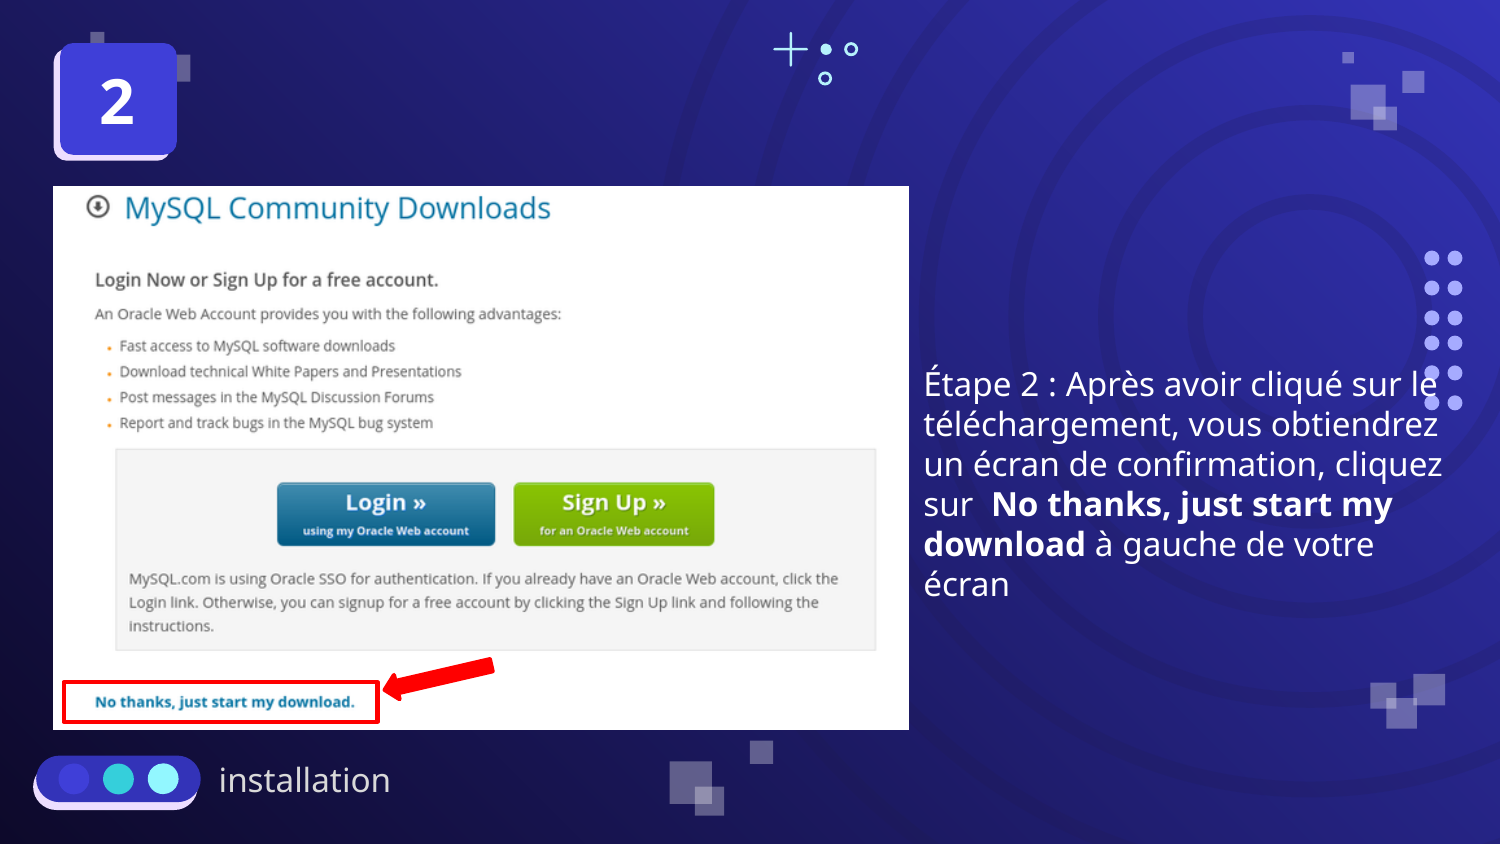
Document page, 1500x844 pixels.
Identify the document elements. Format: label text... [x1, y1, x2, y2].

text_box Étape 2 : Après avoir cliqué sur le téléchargement, vous obtiendrez un écran de confirmation, cliquez sur No thanks, just start my download à gauche de votre écran [913, 252, 1473, 713]
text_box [32, 755, 201, 811]
picture [53, 185, 909, 731]
text_box installation [206, 757, 841, 803]
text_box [53, 42, 178, 161]
